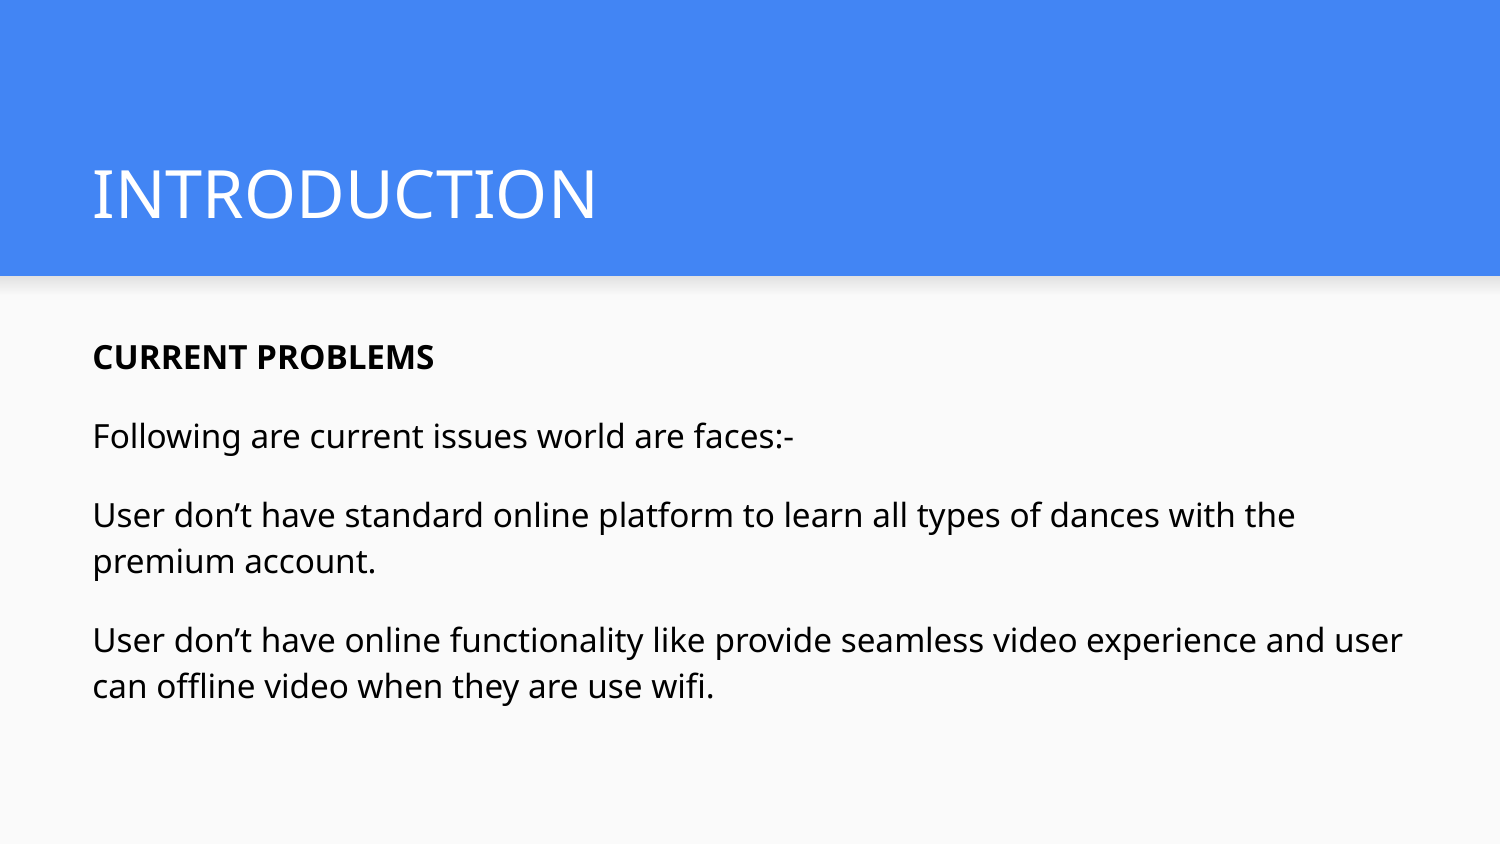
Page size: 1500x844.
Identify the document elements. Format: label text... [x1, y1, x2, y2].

title INTRODUCTION [77, 121, 1427, 248]
list CURRENT PROBLEMS Following are current issues world are faces:- User don’t have standard online platform to learn all types of dances with the premium account. User don’t have online functionality like provide seamless video experience and user can offline video when they are use wifi. [77, 314, 1427, 822]
